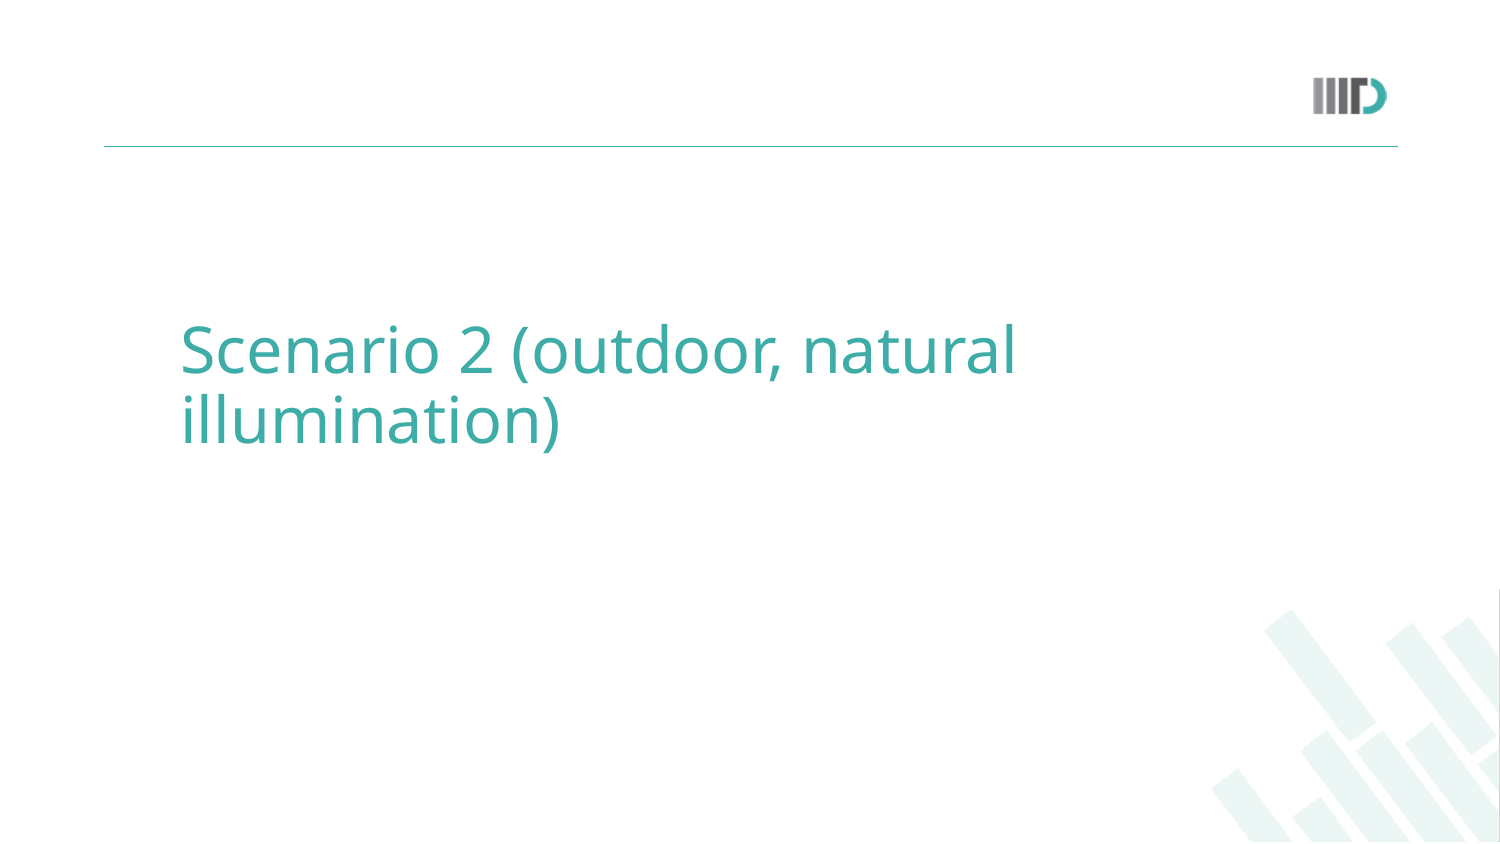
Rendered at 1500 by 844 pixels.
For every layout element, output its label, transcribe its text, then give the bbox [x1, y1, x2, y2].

picture [1192, 589, 1500, 844]
title Scenario 2 (outdoor, natural illumination) [168, 334, 1331, 437]
picture [1299, 68, 1398, 124]
